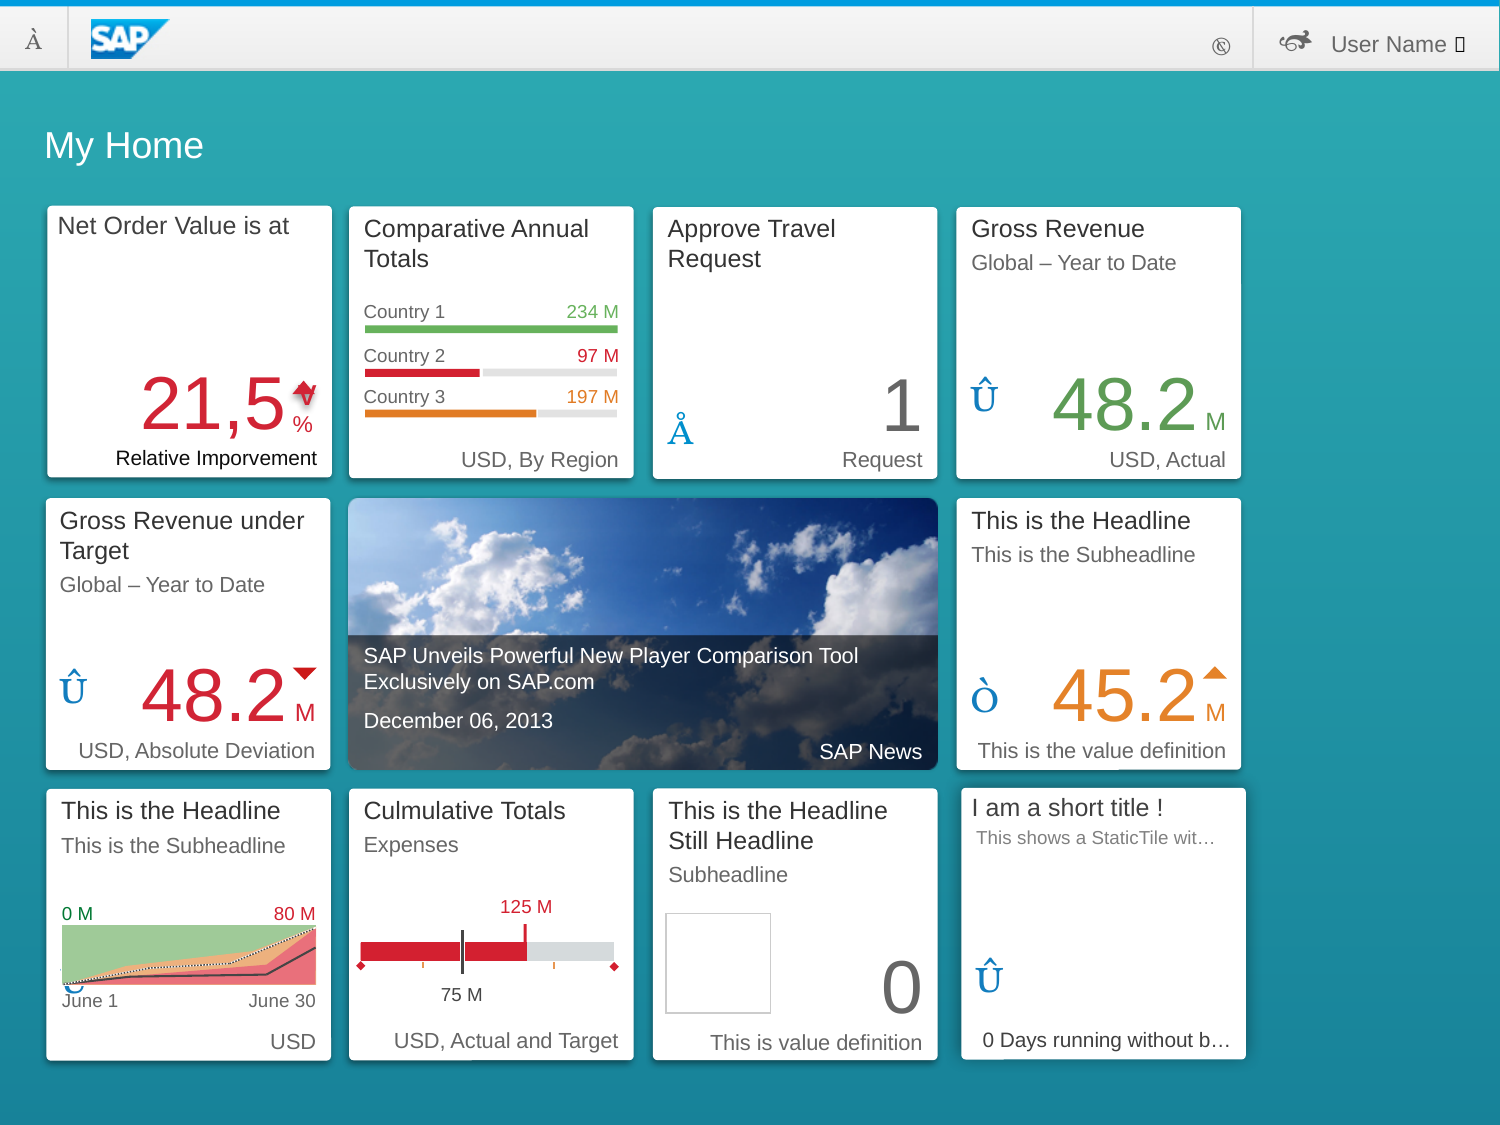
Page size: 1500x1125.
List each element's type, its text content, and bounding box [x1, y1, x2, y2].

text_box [0, 0, 1500, 70]
text_box [0, 80, 1500, 1125]
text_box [652, 788, 938, 1062]
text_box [956, 783, 1254, 1060]
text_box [348, 788, 634, 1061]
text_box [951, 499, 1249, 783]
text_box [42, 201, 333, 478]
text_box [954, 206, 1242, 480]
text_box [348, 206, 634, 479]
text_box My Home [29, 113, 240, 174]
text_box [43, 497, 331, 771]
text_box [652, 206, 938, 480]
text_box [44, 788, 332, 1061]
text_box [956, 497, 1242, 771]
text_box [348, 497, 938, 771]
